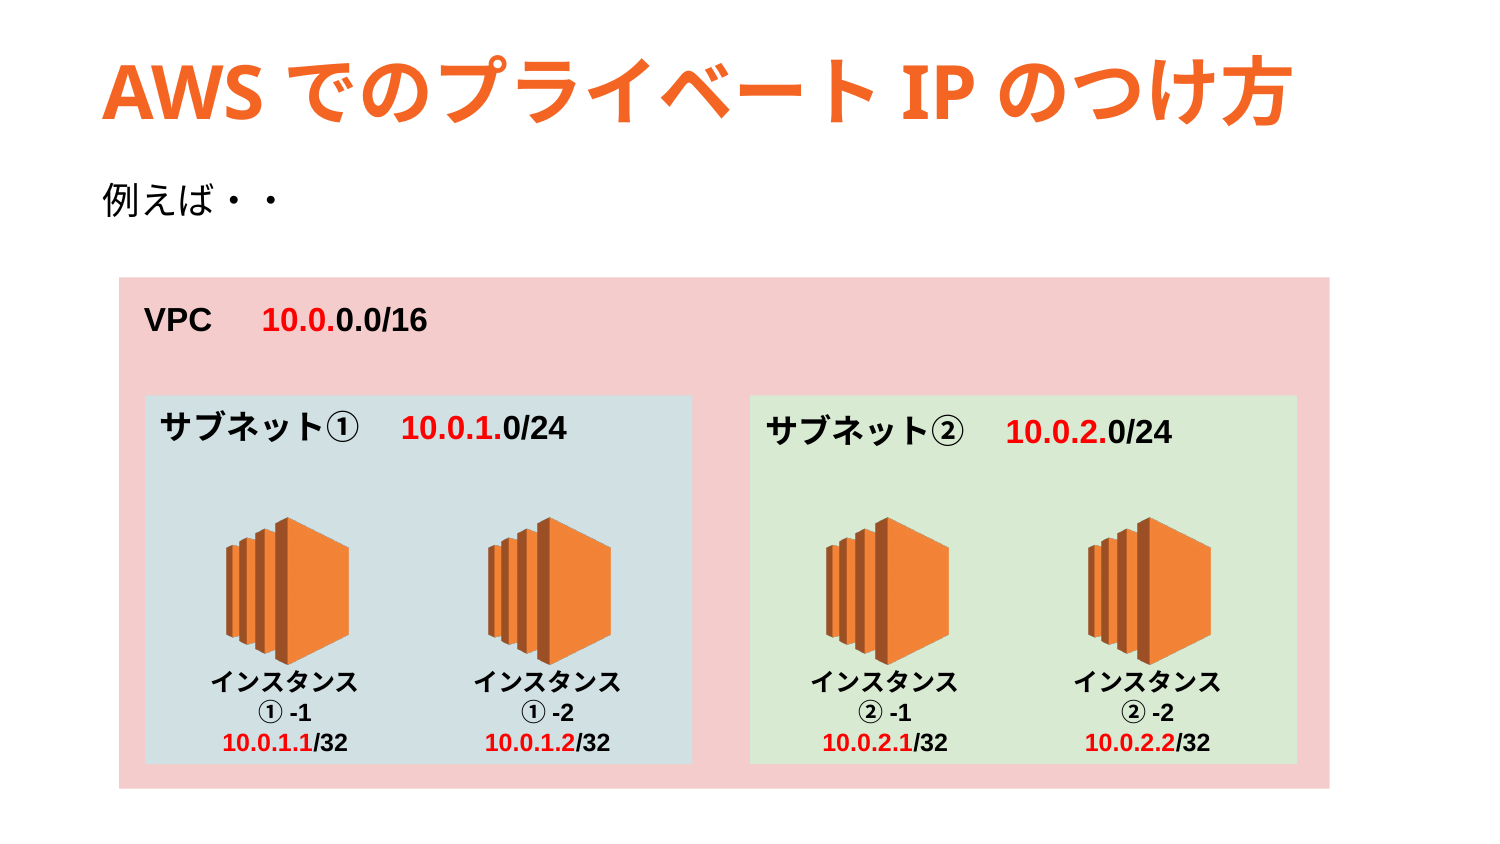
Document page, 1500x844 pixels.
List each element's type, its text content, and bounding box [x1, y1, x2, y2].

text_box サブネット② 10.0.2.0/24 [749, 395, 1190, 465]
text_box インスタンス①-2 10.0.1.2/32 [454, 676, 642, 746]
title 例えば・・ [87, 155, 1428, 246]
picture [825, 516, 949, 665]
text_box [750, 395, 1298, 765]
text_box サブネット① 10.0.1.0/24 [145, 391, 585, 461]
text_box [145, 395, 693, 765]
picture [225, 516, 349, 665]
title AWSでのプライベートIPのつけ方 [87, 29, 1379, 155]
picture [1088, 516, 1212, 665]
text_box VPC 10.0.0.0/16 [128, 284, 446, 353]
text_box インスタンス②-1 10.0.2.1/32 [791, 676, 979, 746]
text_box インスタンス②-2 10.0.2.2/32 [1054, 676, 1242, 746]
text_box インスタンス①-1 10.0.1.1/32 [191, 676, 379, 746]
picture [488, 516, 612, 665]
text_box [119, 277, 1330, 789]
